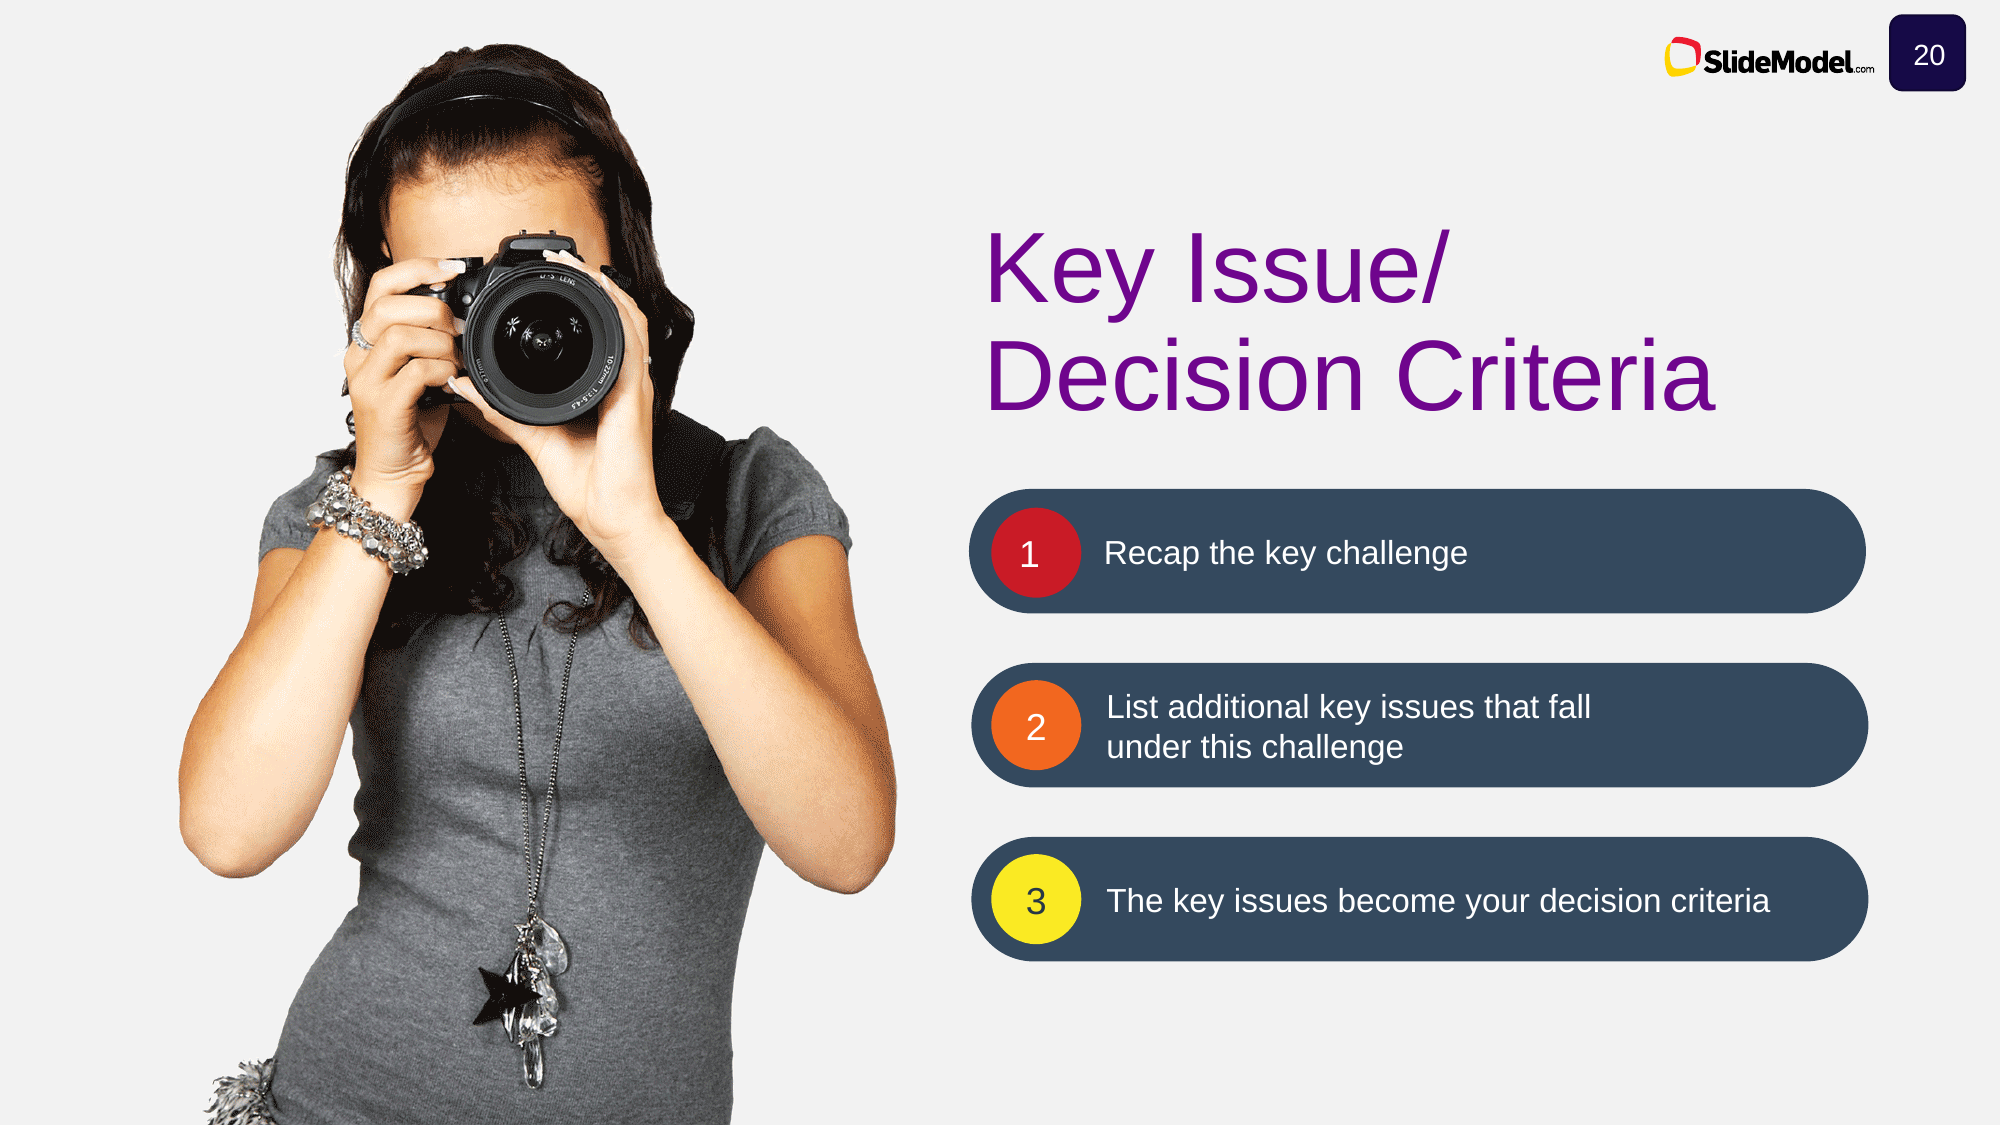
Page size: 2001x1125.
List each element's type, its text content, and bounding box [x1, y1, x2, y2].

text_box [968, 488, 1866, 614]
picture [169, 0, 919, 1125]
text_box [971, 836, 1869, 962]
text_box Key Issue/ Decision Criteria [968, 208, 1861, 465]
slide_number 20 [1830, 23, 1961, 84]
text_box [971, 662, 1869, 788]
